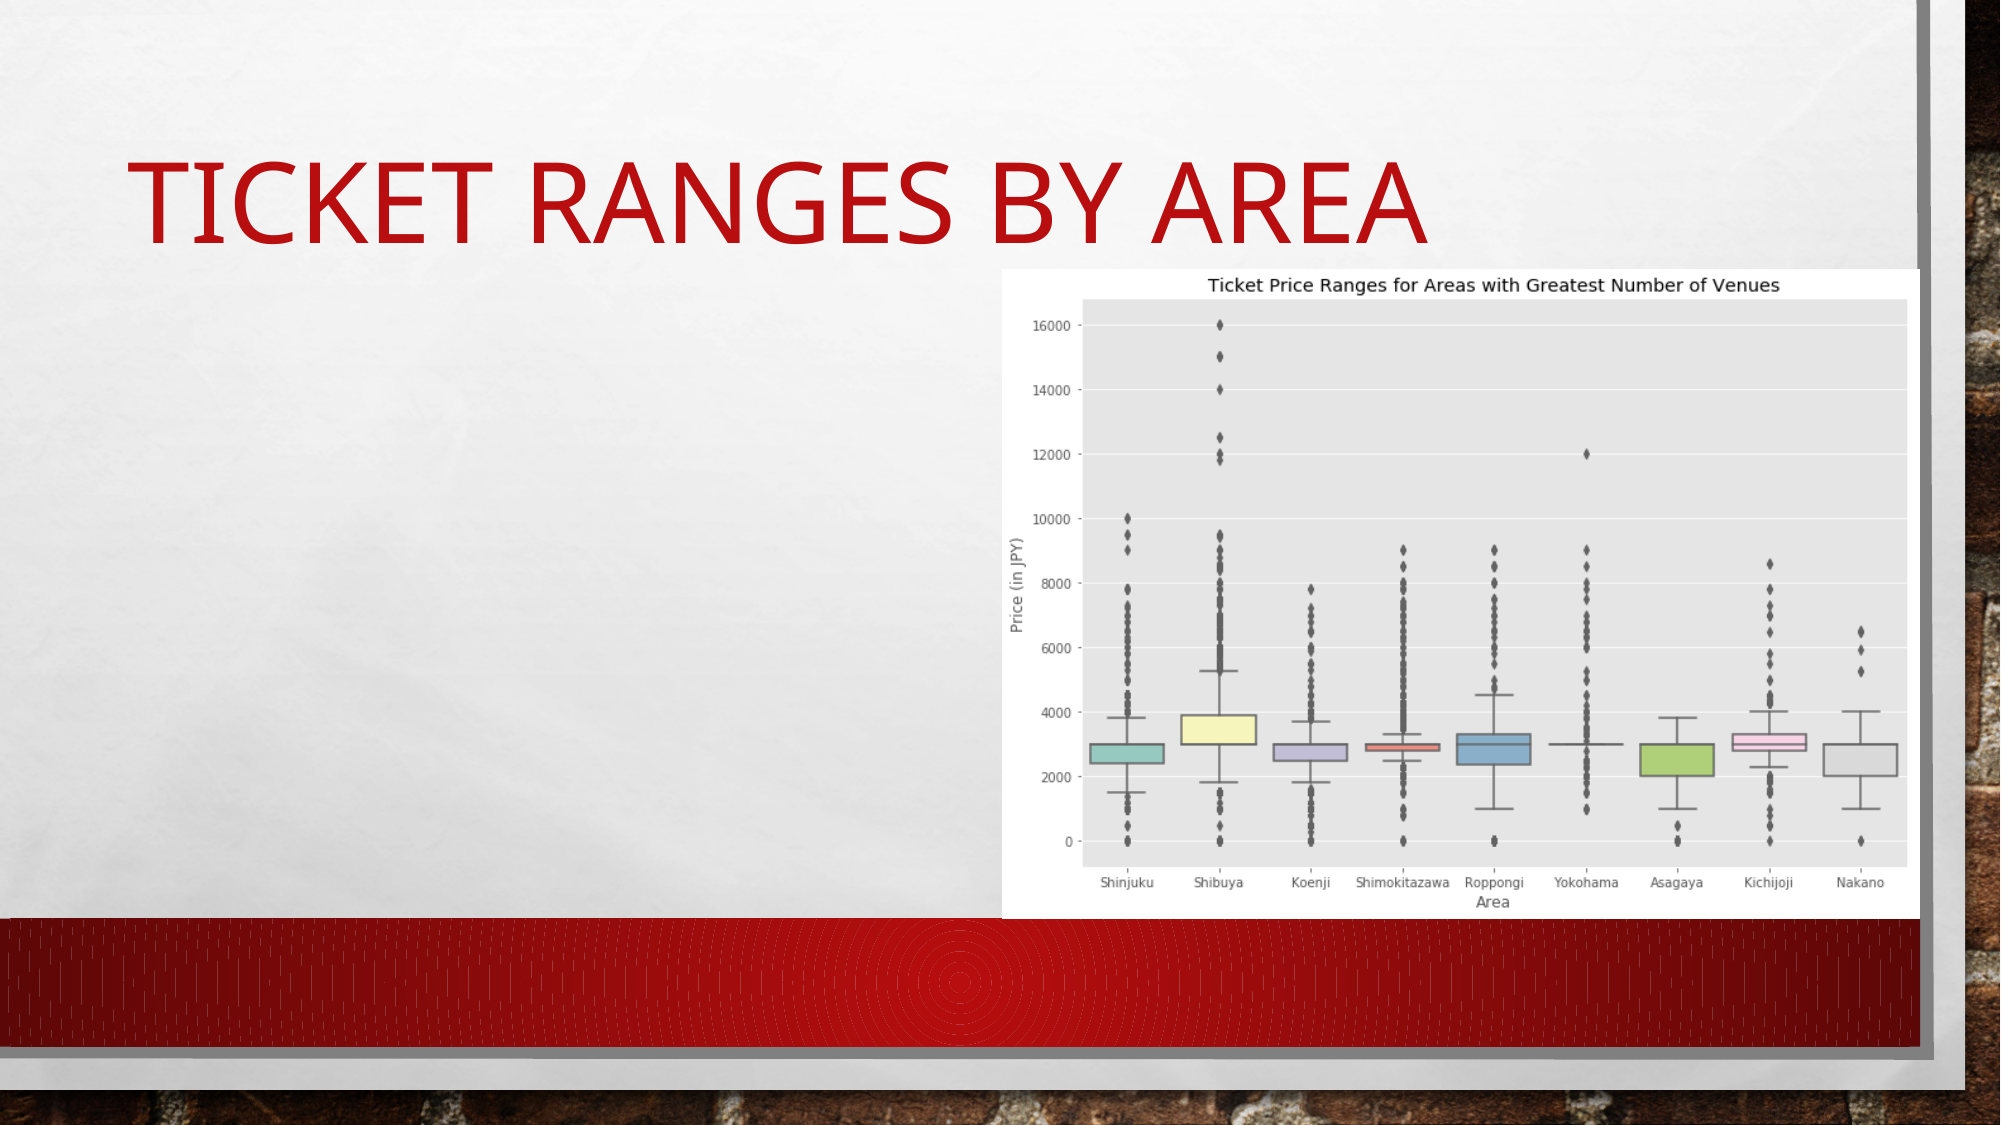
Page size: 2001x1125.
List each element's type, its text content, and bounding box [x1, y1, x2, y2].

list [1002, 269, 1920, 919]
title Ticket ranges by area [112, 112, 1818, 302]
picture [0, 0, 2000, 1125]
